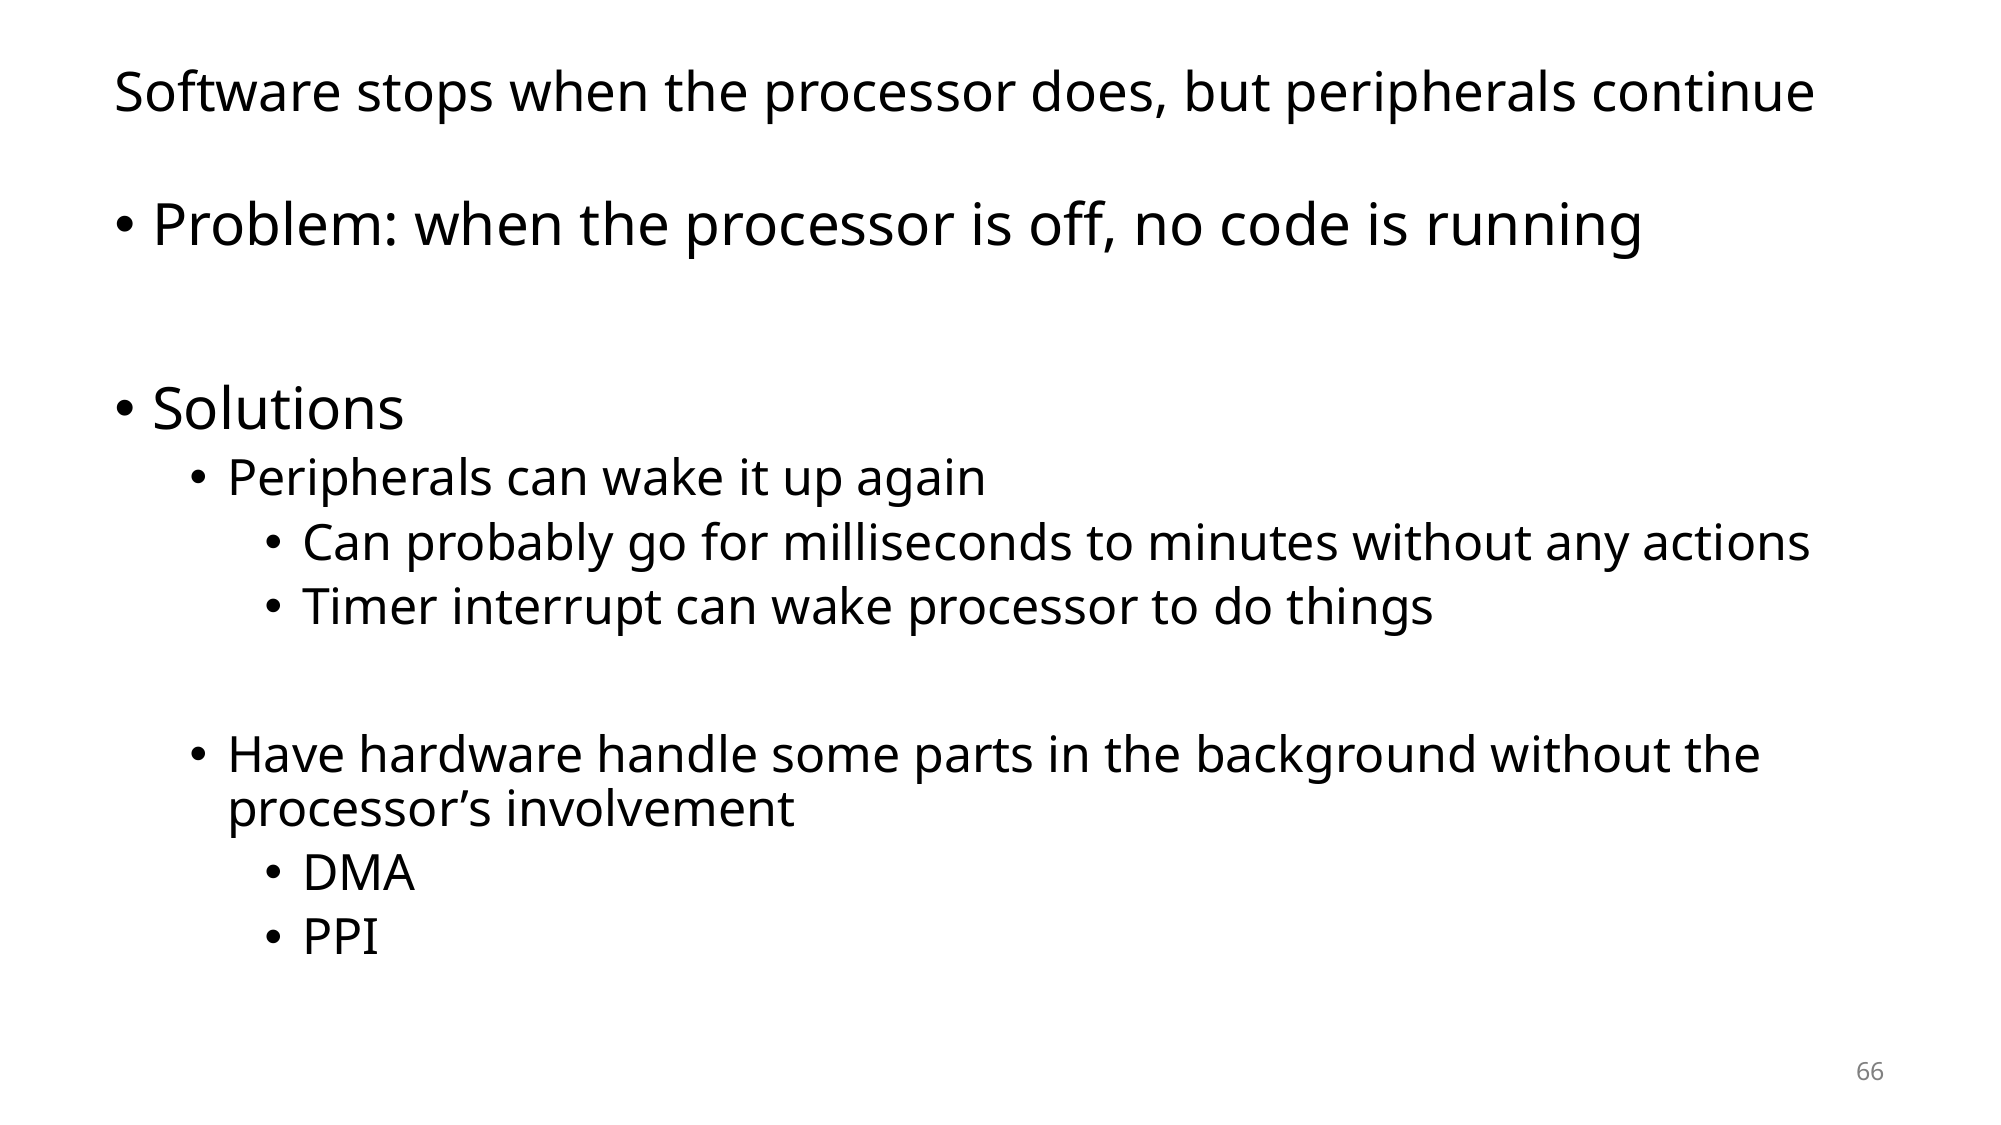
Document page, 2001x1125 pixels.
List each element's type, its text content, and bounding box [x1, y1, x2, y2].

list Problem: when the processor is off, no code is running Solutions Peripherals can wake it up again Can probably go for milliseconds to minutes without any actions Timer interrupt can wake processor to do things Have hardware handle some parts in the background without the processor’s involvement DMA PPI [99, 187, 1900, 1013]
slide_number 66 [1749, 1042, 1900, 1103]
title Software stops when the processor does, but peripherals continue [99, 37, 1900, 150]
